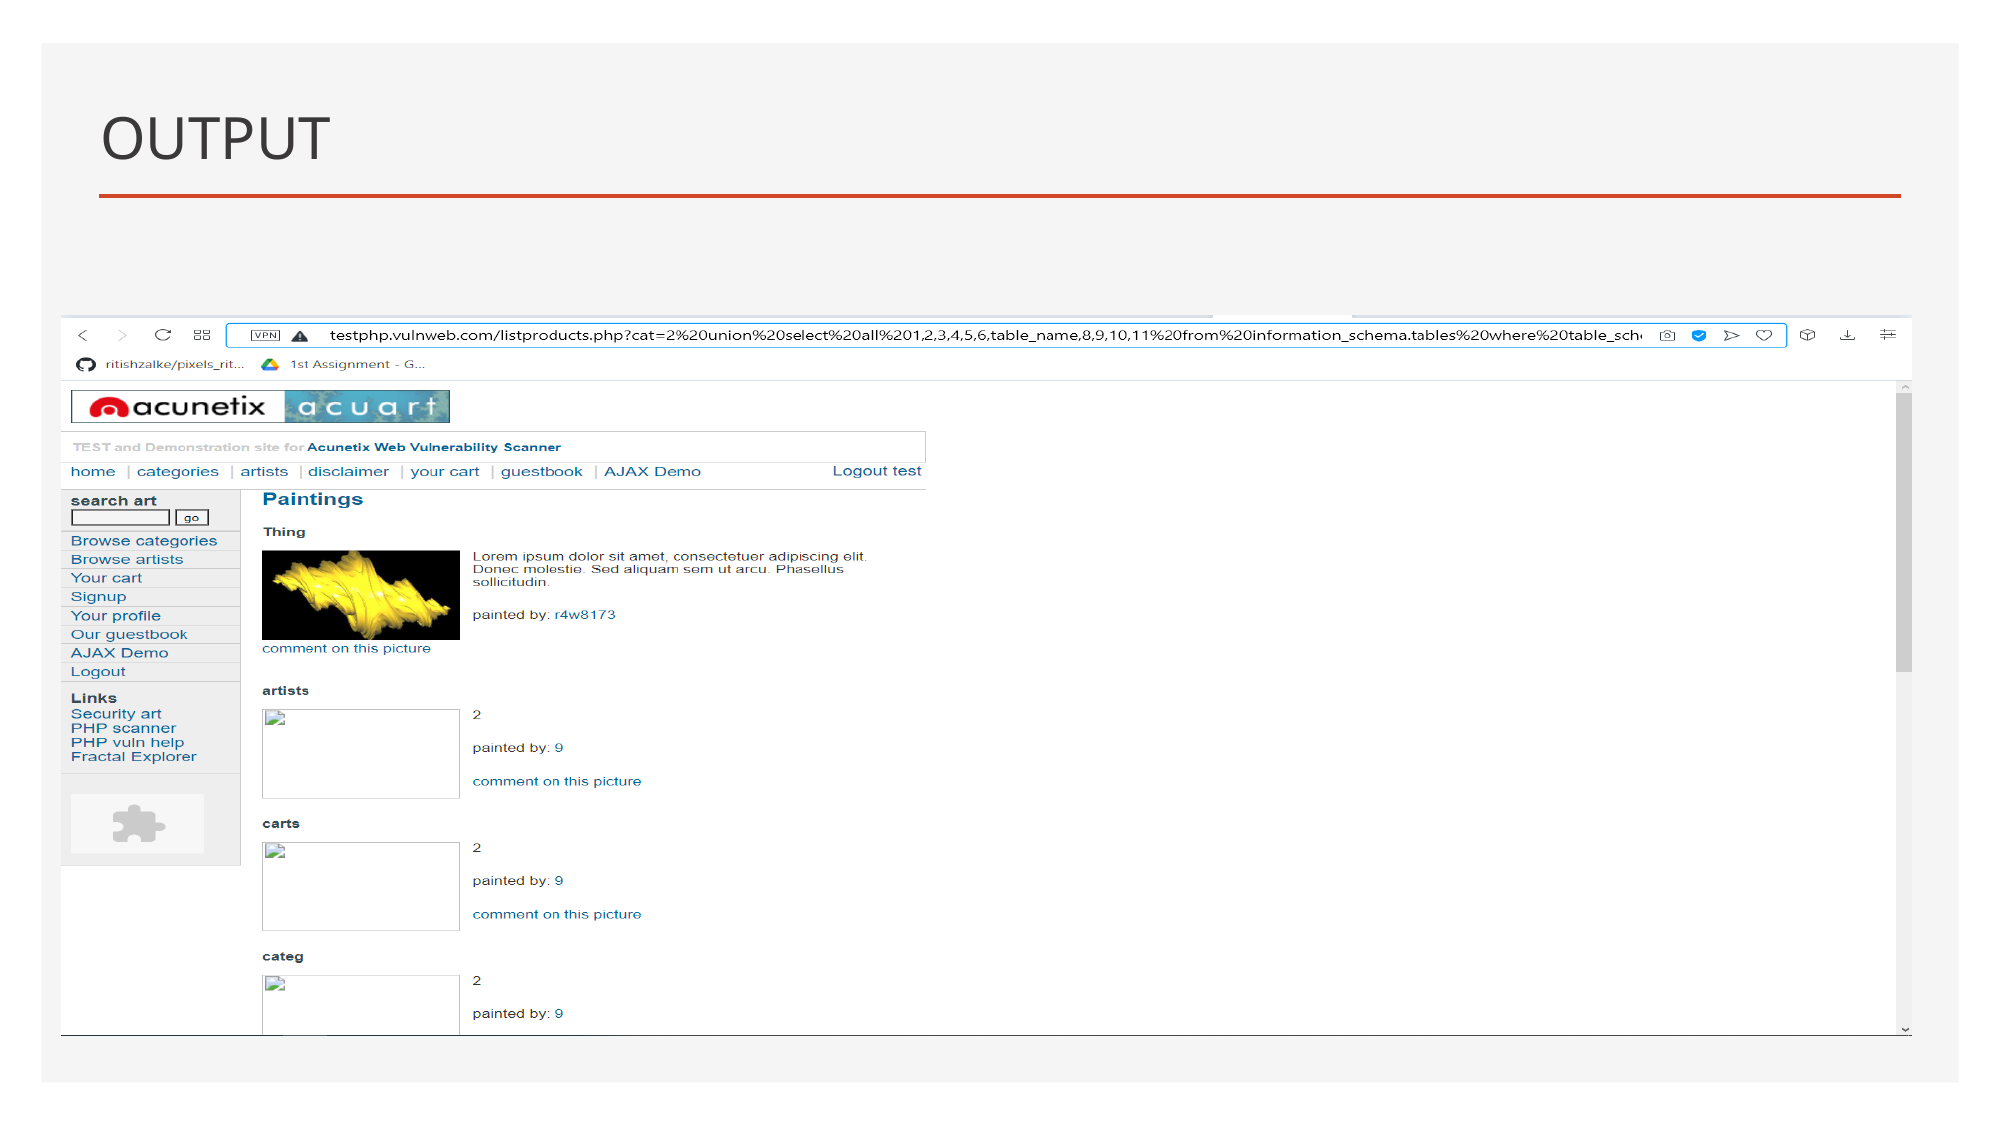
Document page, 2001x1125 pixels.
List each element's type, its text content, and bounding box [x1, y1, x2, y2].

picture [61, 315, 1912, 1037]
title OUTPUT [85, 73, 1214, 179]
